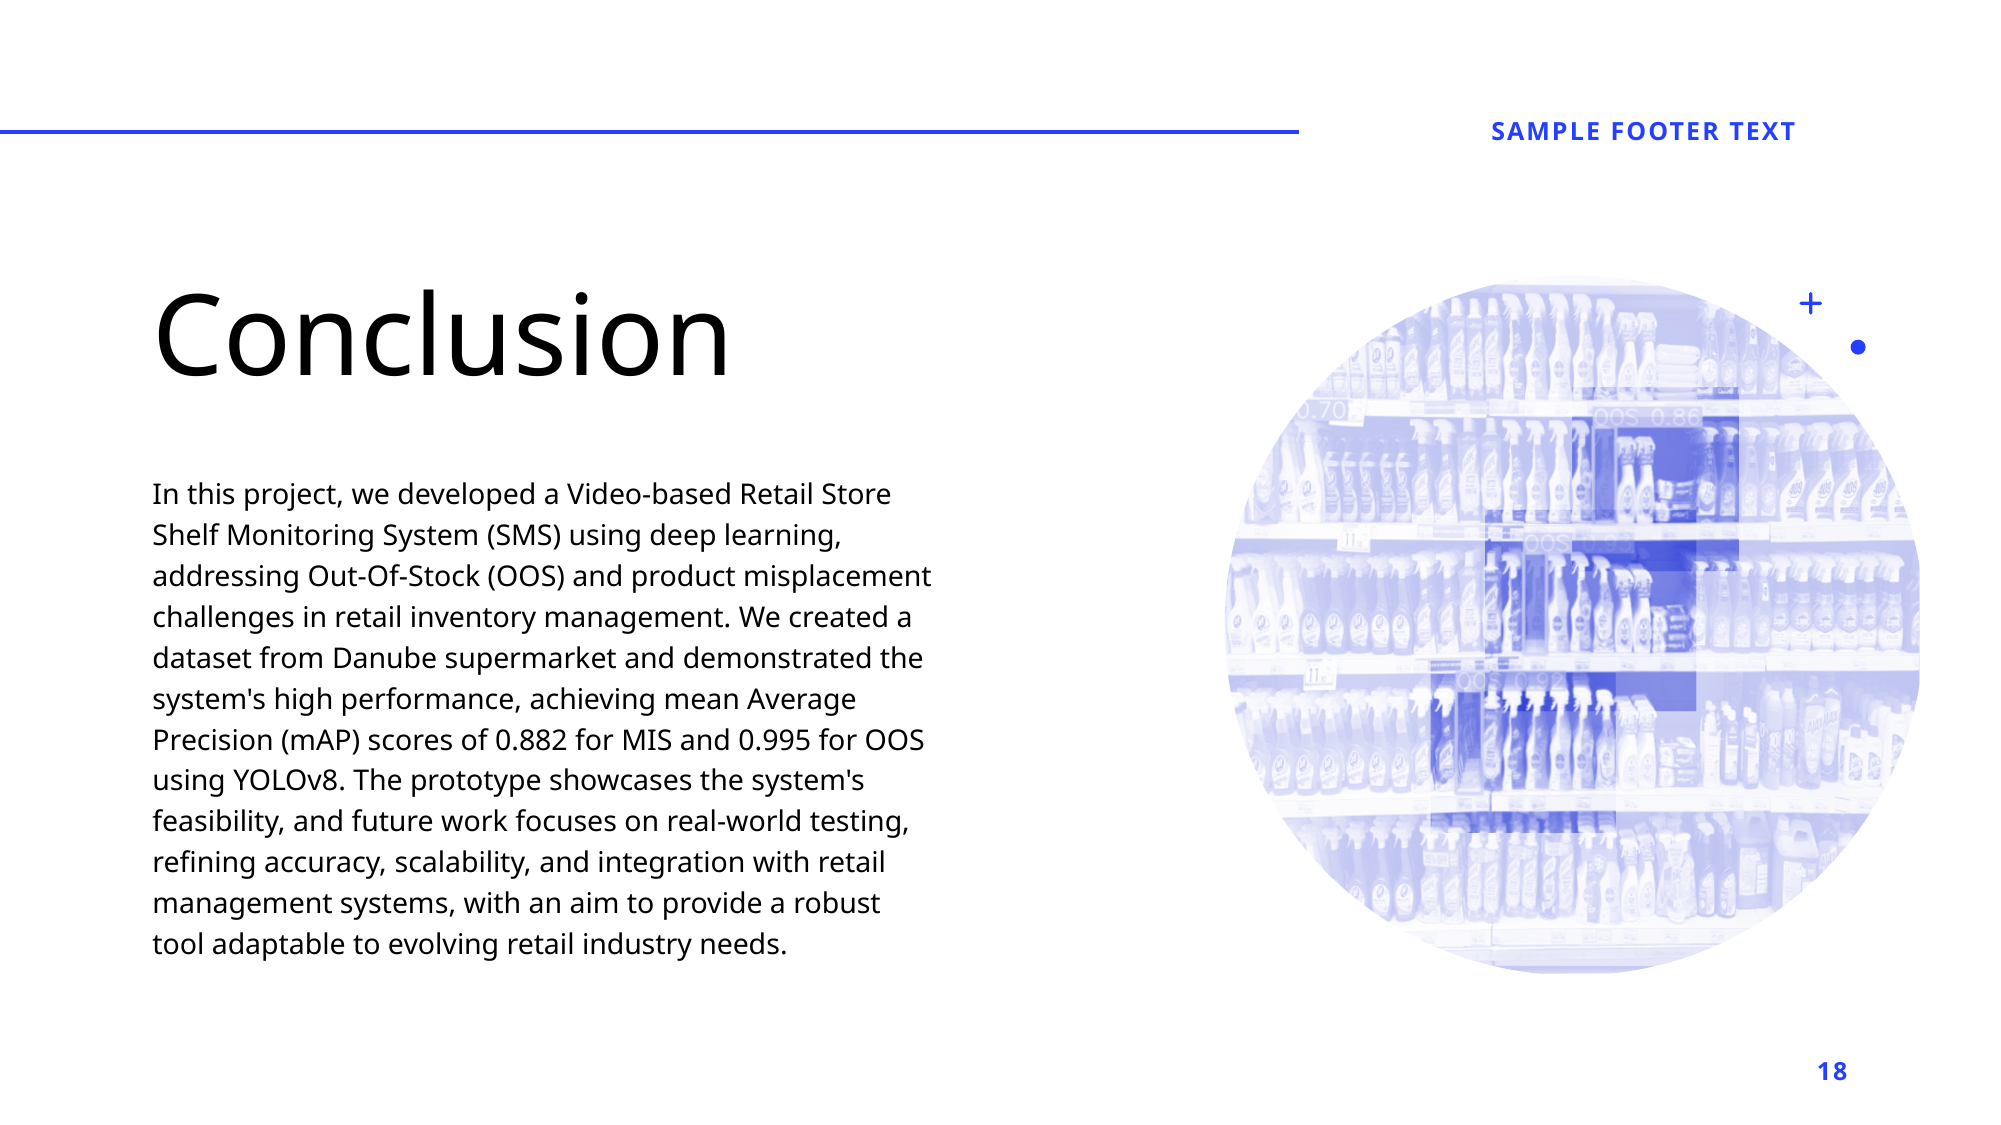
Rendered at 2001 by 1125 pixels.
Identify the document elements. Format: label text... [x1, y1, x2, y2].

slide_number 18 [1412, 1042, 1863, 1103]
picture [1224, 275, 1925, 976]
list In this project, we developed a Video-based Retail Store Shelf Monitoring System (SMS) using deep learning, addressing Out-Of-Stock (OOS) and product misplacement challenges in retail inventory management. We created a dataset from Danube supermarket and demonstrated the system's high performance, achieving mean Average Precision (mAP) scores of 0.882 for MIS and 0.995 for OOS using YOLOv8. The prototype showcases the system's feasibility, and future work focuses on real-world testing, refining accuracy, scalability, and integration with retail management systems, with an aim to provide a robust tool adaptable to evolving retail industry needs. [137, 461, 956, 1013]
footer Sample footer text [1306, 102, 1982, 163]
title Conclusion [137, 162, 956, 407]
